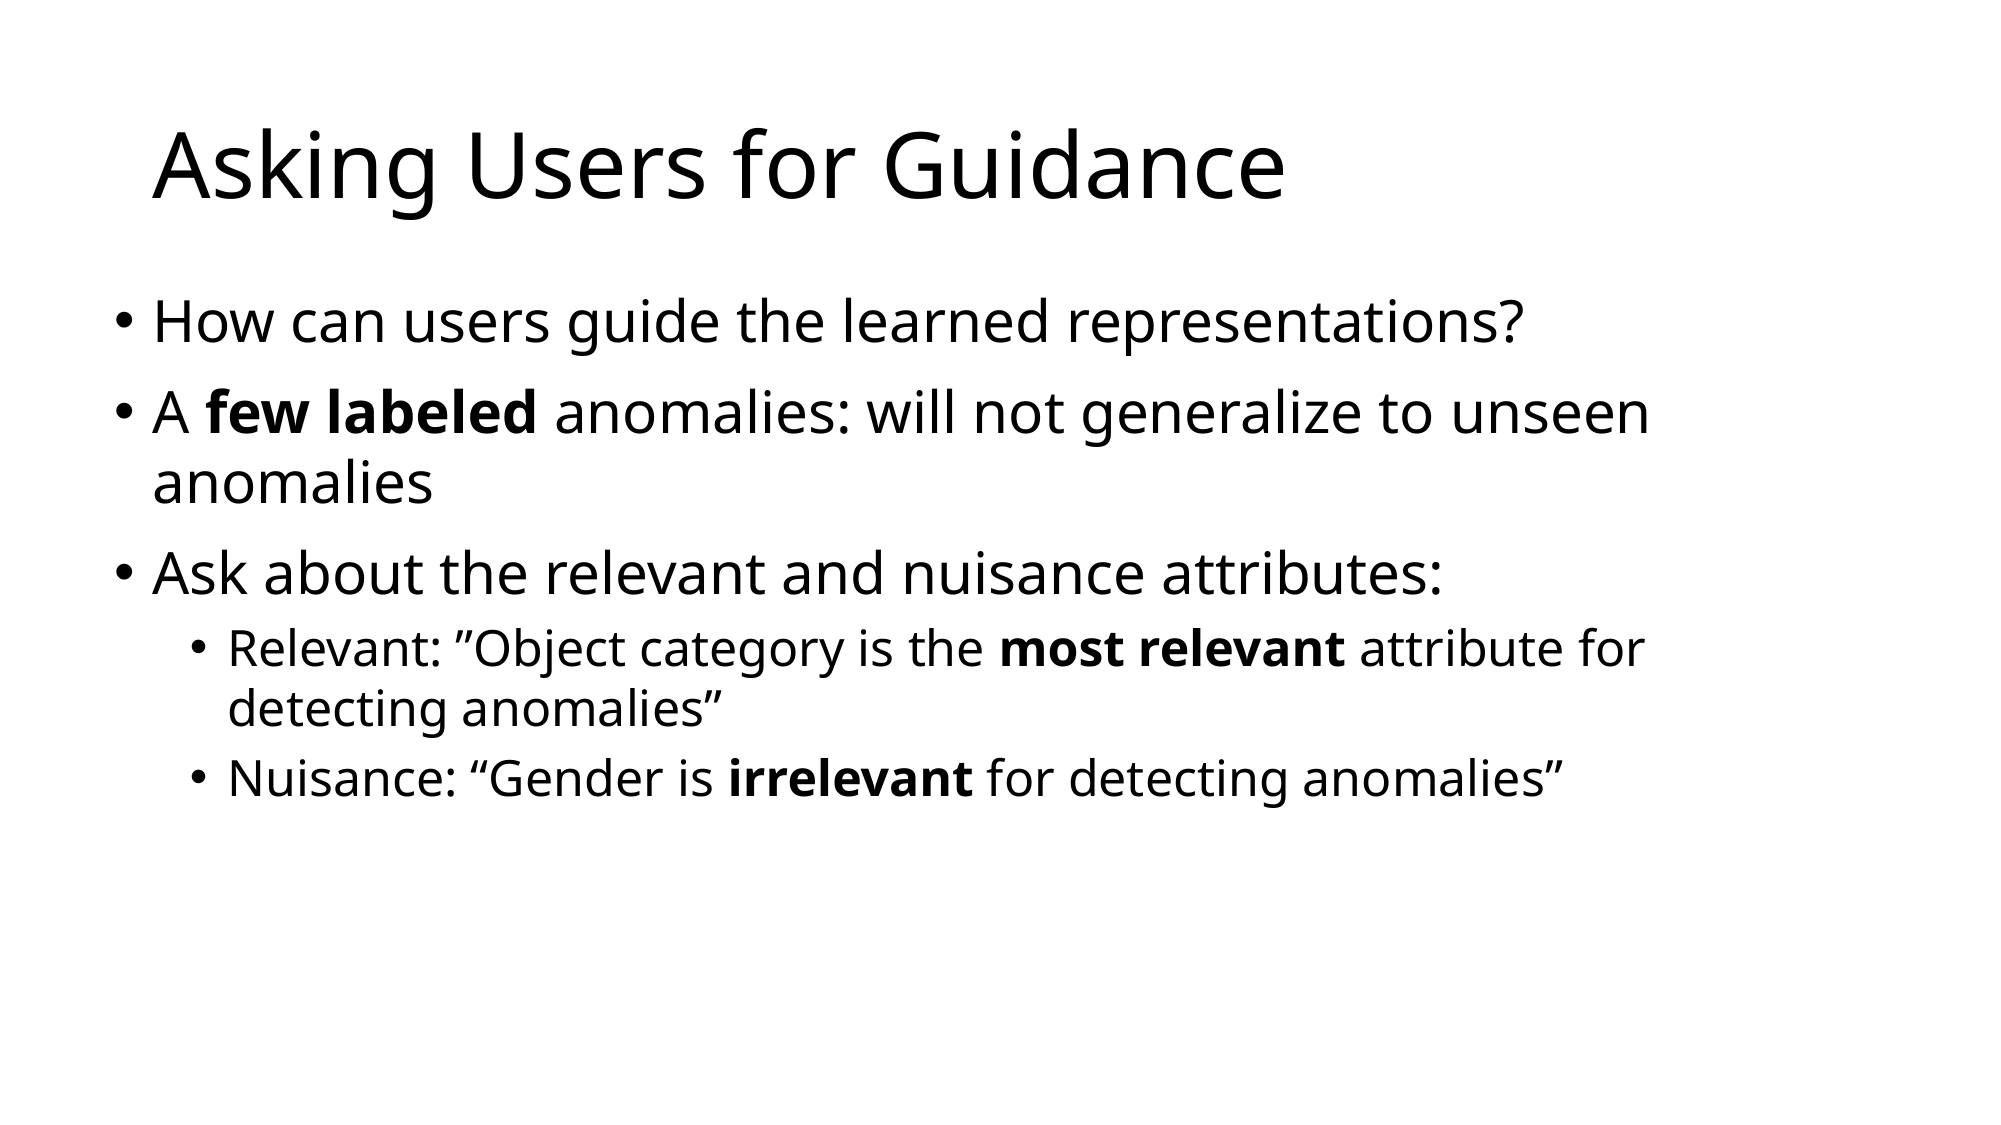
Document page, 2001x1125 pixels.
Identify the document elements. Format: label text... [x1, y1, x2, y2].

title Asking Users for Guidance [137, 59, 1863, 278]
list How can users guide the learned representations? A few labeled anomalies: will not generalize to unseen anomalies Ask about the relevant and nuisance attributes: Relevant: ”Object category is the most relevant attribute for detecting anomalies” Nuisance: “Gender is irrelevant for detecting anomalies” [99, 276, 1771, 973]
